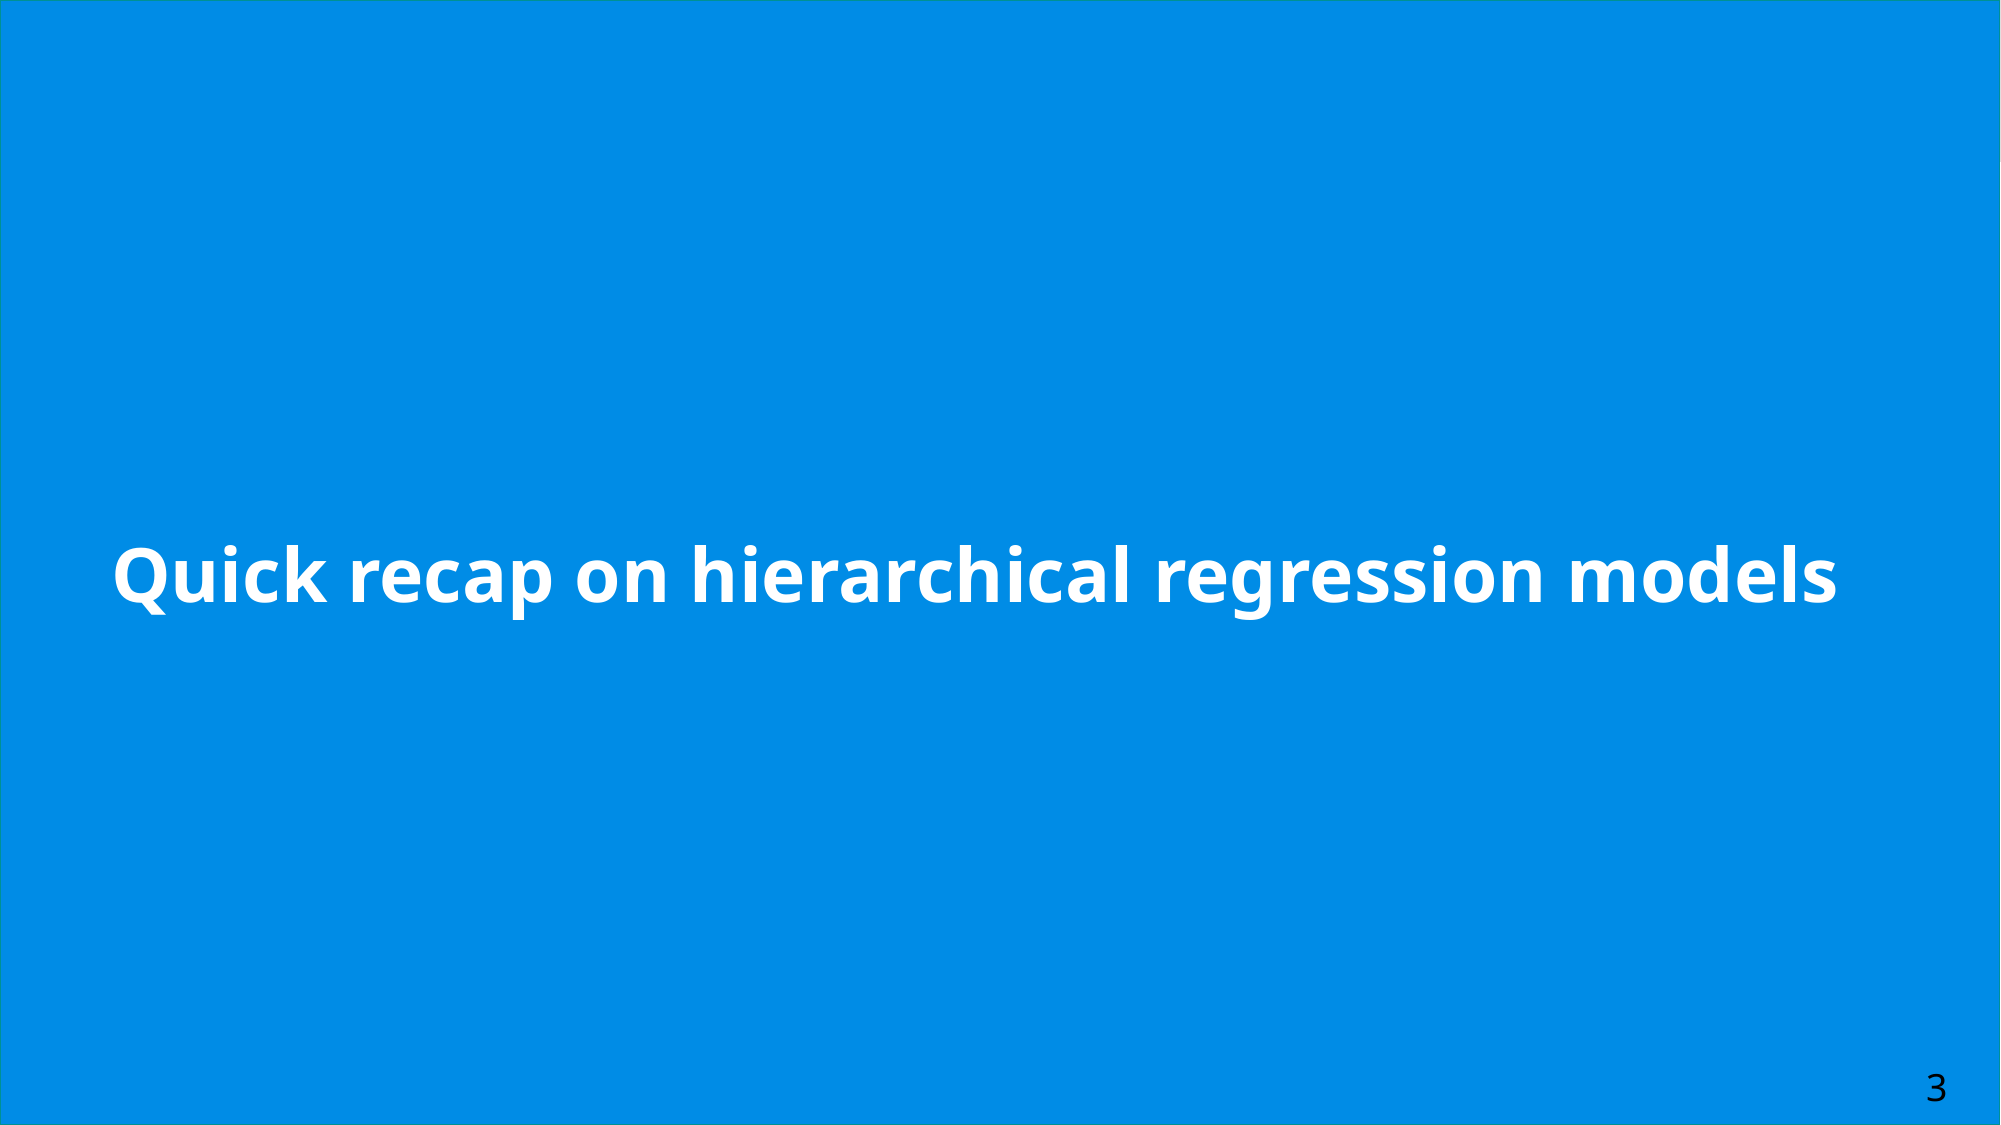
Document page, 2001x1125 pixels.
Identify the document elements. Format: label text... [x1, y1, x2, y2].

text_box [0, 0, 2000, 1125]
text_box 3 [1911, 1056, 2000, 1080]
title Quick recap on hierarchical regression models [96, 530, 1940, 744]
